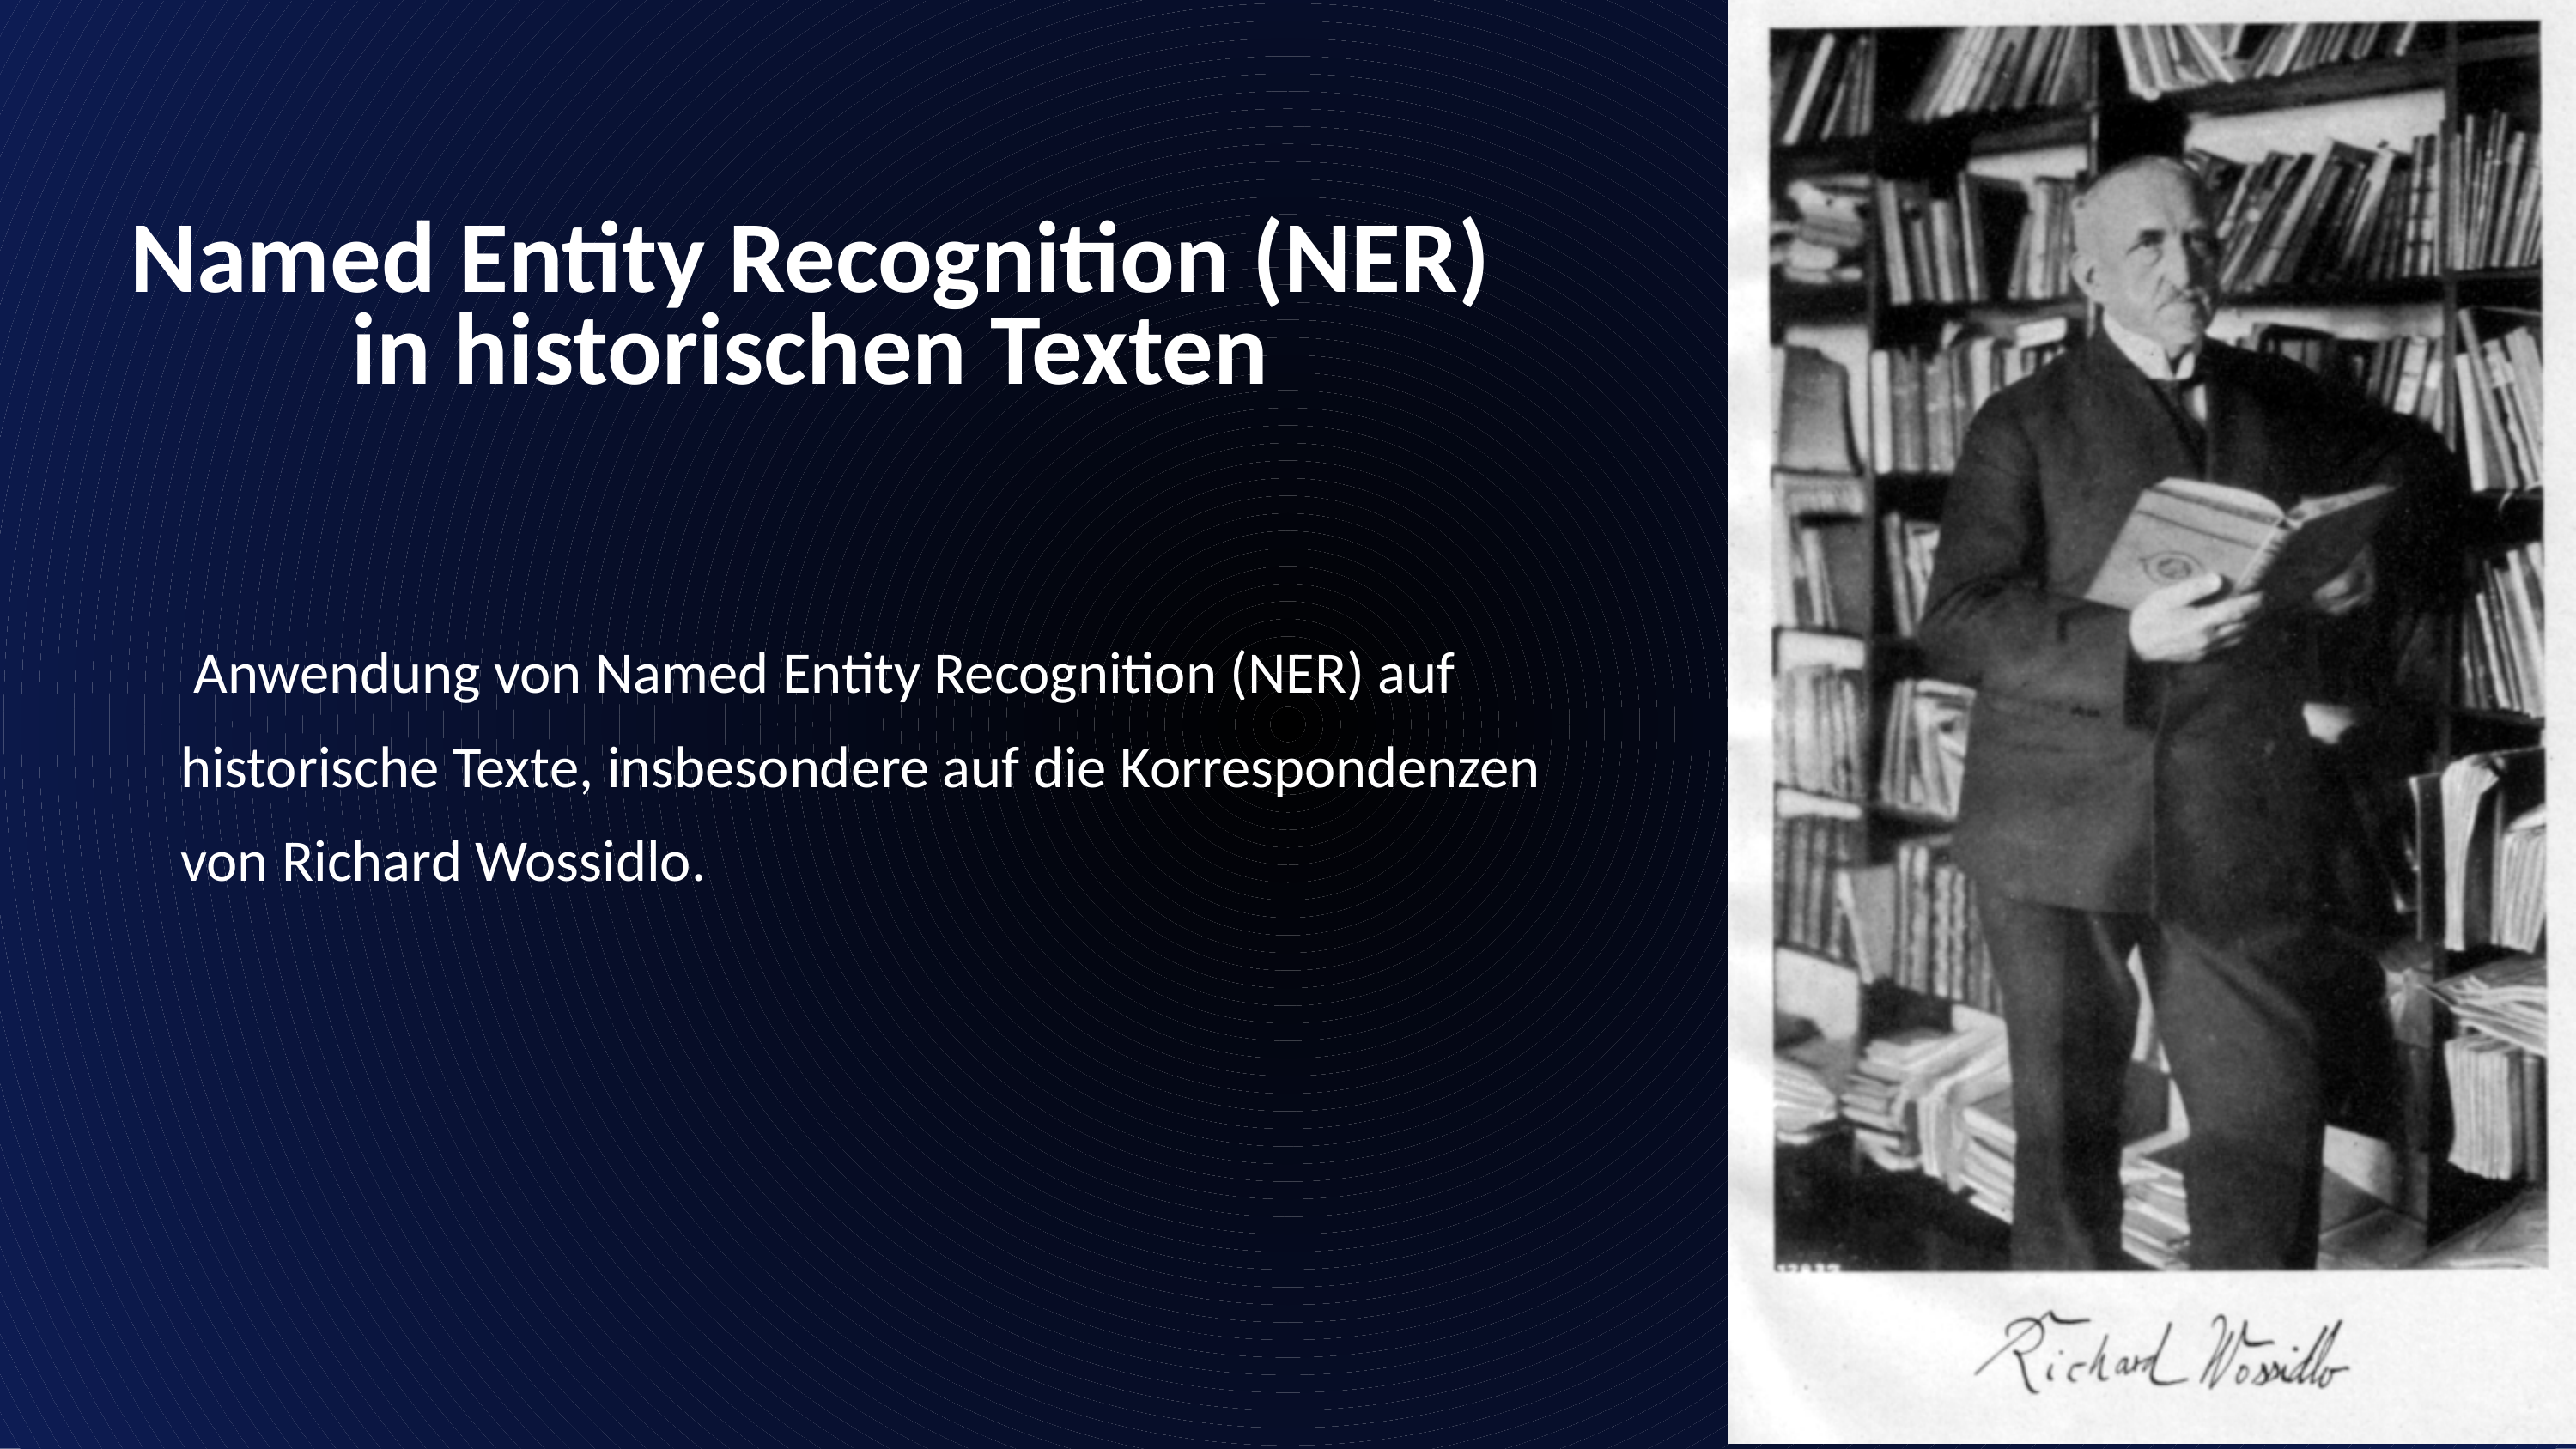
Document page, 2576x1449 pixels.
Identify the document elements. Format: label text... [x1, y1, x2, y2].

picture [1728, 0, 2576, 1445]
text_box Named Entity Recognition (NER) in historischen Texten [96, 0, 1525, 409]
text_box Anwendung von Named Entity Recognition (NER) auf historische Texte, insbesondere auf die Korrespondenzen von Richard Wossidlo. [135, 606, 1624, 1300]
